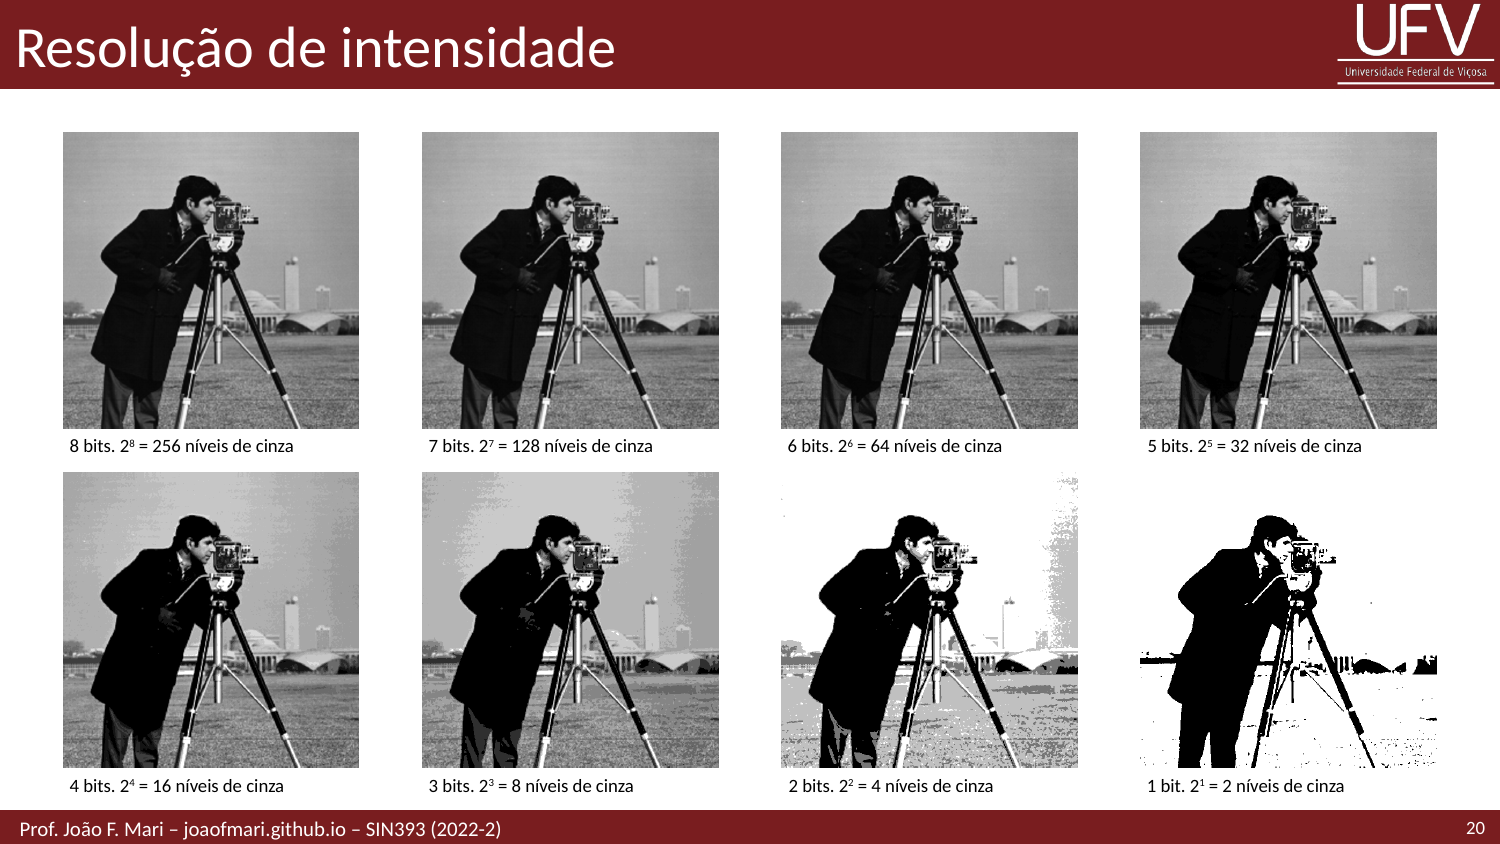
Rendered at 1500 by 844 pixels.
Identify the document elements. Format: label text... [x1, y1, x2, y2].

footer Prof. João F. Mari – joaofmari.github.io – SIN393 (2022-2) [0, 812, 1034, 844]
picture [422, 472, 719, 769]
text_box 3 bits. 23 = 8 níveis de cinza [421, 775, 720, 814]
text_box 1 bit. 21 = 2 níveis de cinza [1139, 774, 1438, 814]
picture [781, 472, 1078, 769]
picture [422, 132, 719, 429]
text_box 5 bits. 25 = 32 níveis de cinza [1139, 435, 1438, 473]
slide_number 20 [1328, 811, 1500, 844]
text_box 4 bits. 24 = 16 níveis de cinza [62, 775, 361, 814]
picture [63, 132, 360, 429]
text_box 2 bits. 22 = 4 níveis de cinza [780, 775, 1079, 821]
picture [63, 472, 360, 769]
picture [781, 132, 1078, 429]
picture [1140, 472, 1437, 769]
text_box 8 bits. 28 = 256 níveis de cinza [62, 436, 361, 472]
picture [1140, 132, 1437, 429]
text_box 7 bits. 27 = 128 níveis de cinza [421, 436, 720, 472]
title Resolução de intensidade [0, 0, 1500, 89]
text_box 6 bits. 26 = 64 níveis de cinza [780, 436, 1079, 472]
